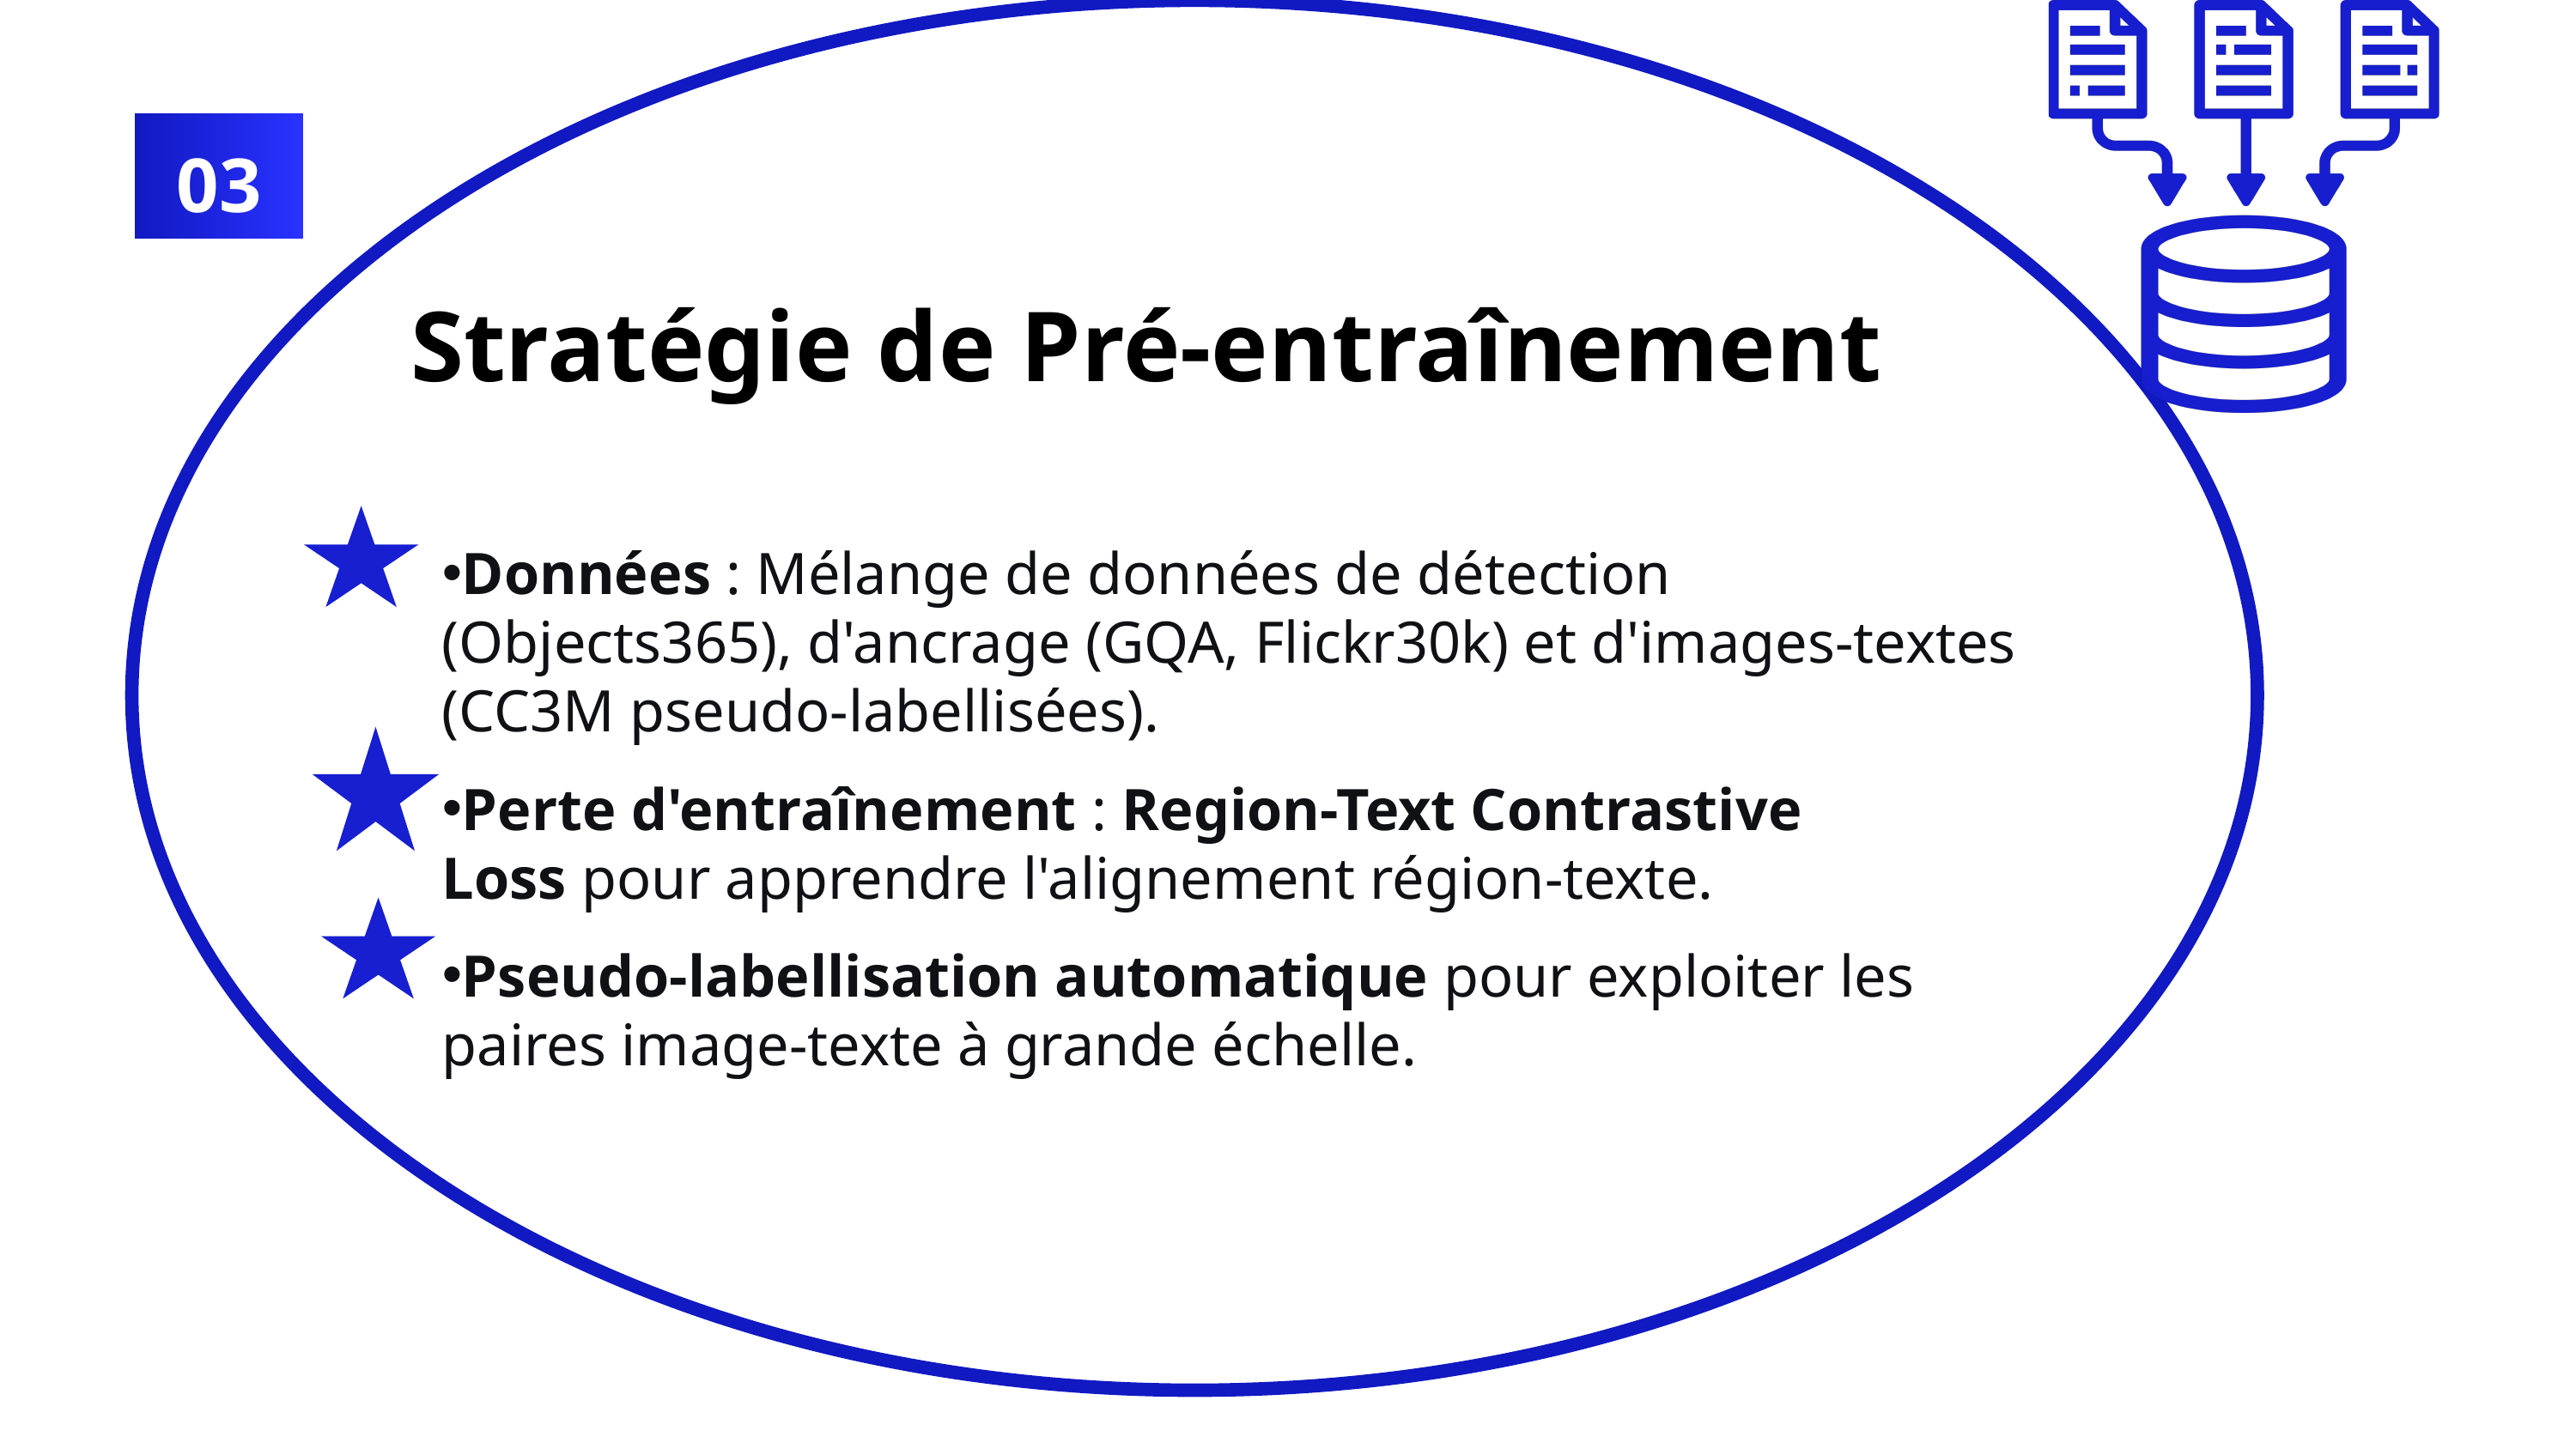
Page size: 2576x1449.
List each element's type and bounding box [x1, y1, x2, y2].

text_box [131, 0, 2290, 1391]
text_box [312, 726, 440, 852]
text_box [134, 112, 304, 239]
text_box [2296, 0, 2439, 413]
text_box [303, 506, 419, 608]
text_box [320, 897, 436, 999]
